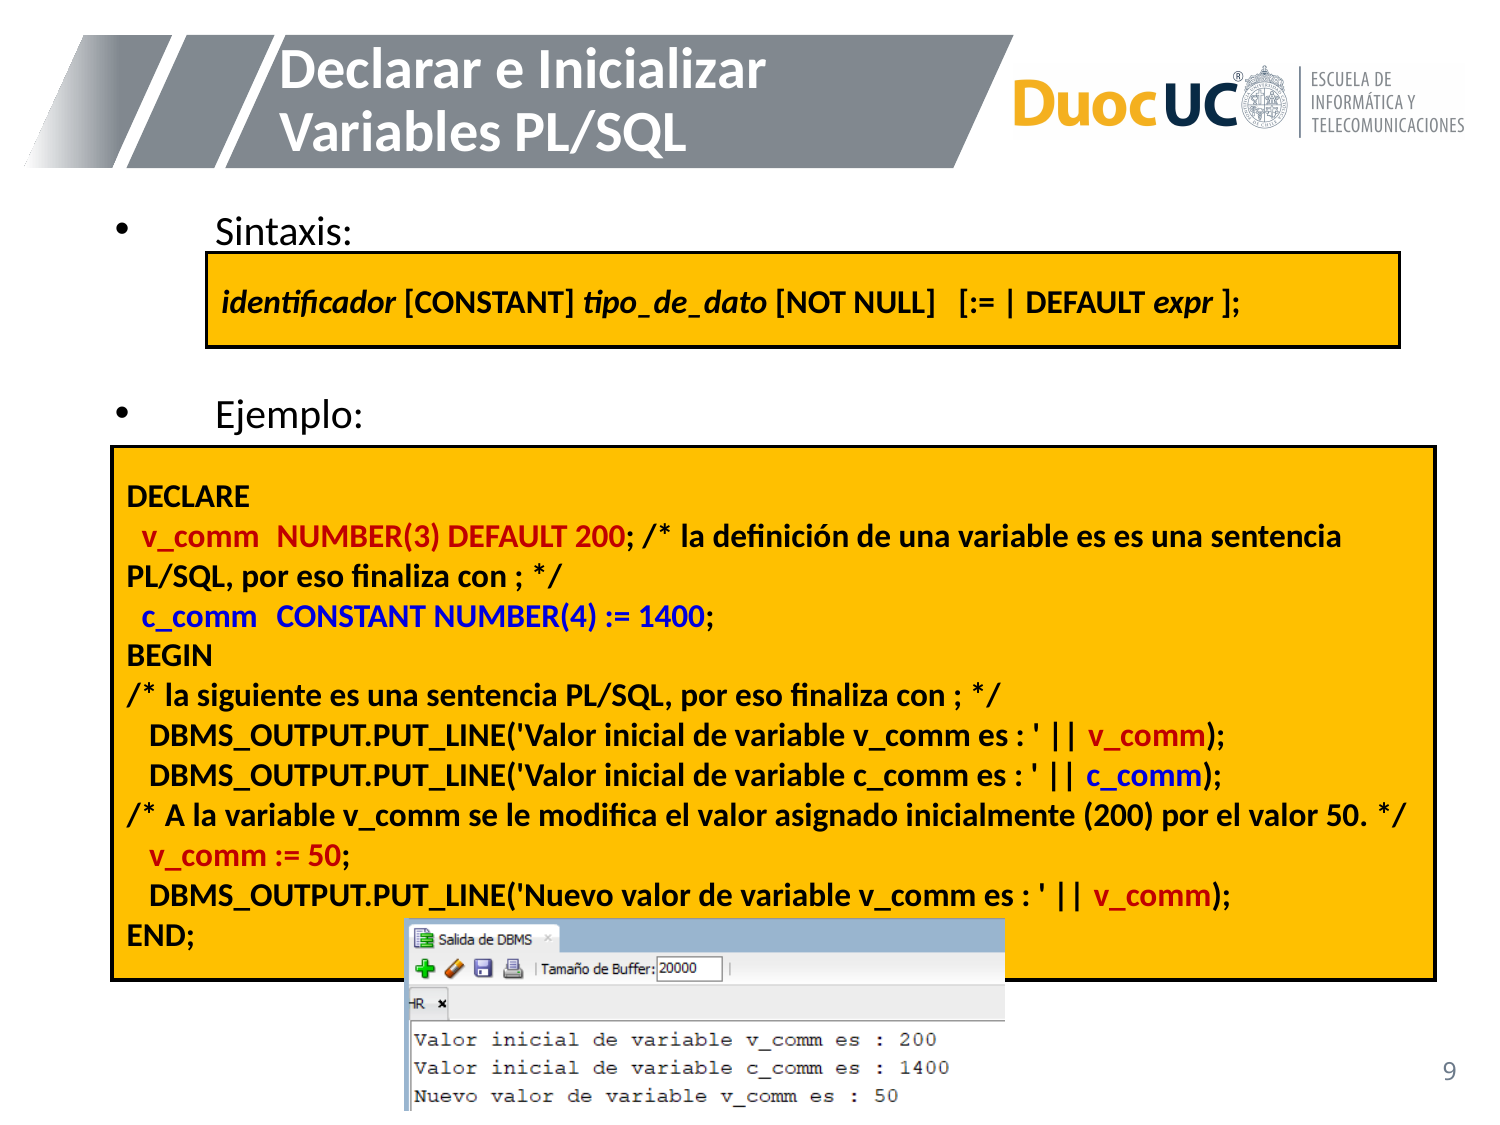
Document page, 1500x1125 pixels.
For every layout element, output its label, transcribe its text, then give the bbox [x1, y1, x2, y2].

picture [404, 918, 1005, 1112]
text_box Sintaxis: Ejemplo: [100, 206, 1388, 273]
title Declarar e Inicializar Variables PL/SQL [264, 34, 969, 169]
text_box DECLARE v_comm NUMBER(3) DEFAULT 200; /* la definición de una variable es es una sentencia PL/SQL, por eso finaliza con ; */ c_comm CONSTANT NUMBER(4) := 1400; BEGIN /* la siguiente es una sentencia PL/SQL, por eso finaliza con ; */ DBMS_OUTPUT.PUT_LINE('Valor inicial de variable v_comm es : ' || v_comm); DBMS_OUTPUT.PUT_LINE('Valor inicial de variable c_comm es : ' || c_comm); /* A la variable v_comm se le modifica el valor asignado inicialmente (200) por el valor 50. */ v_comm := 50; DBMS_OUTPUT.PUT_LINE('Nuevo valor de variable v_comm es : ' || v_comm); END; [111, 446, 1435, 981]
picture [1013, 63, 1465, 140]
text_box identificador [CONSTANT] tipo_de_dato [NOT NULL] [:= | DEFAULT expr ]; [206, 252, 1400, 348]
